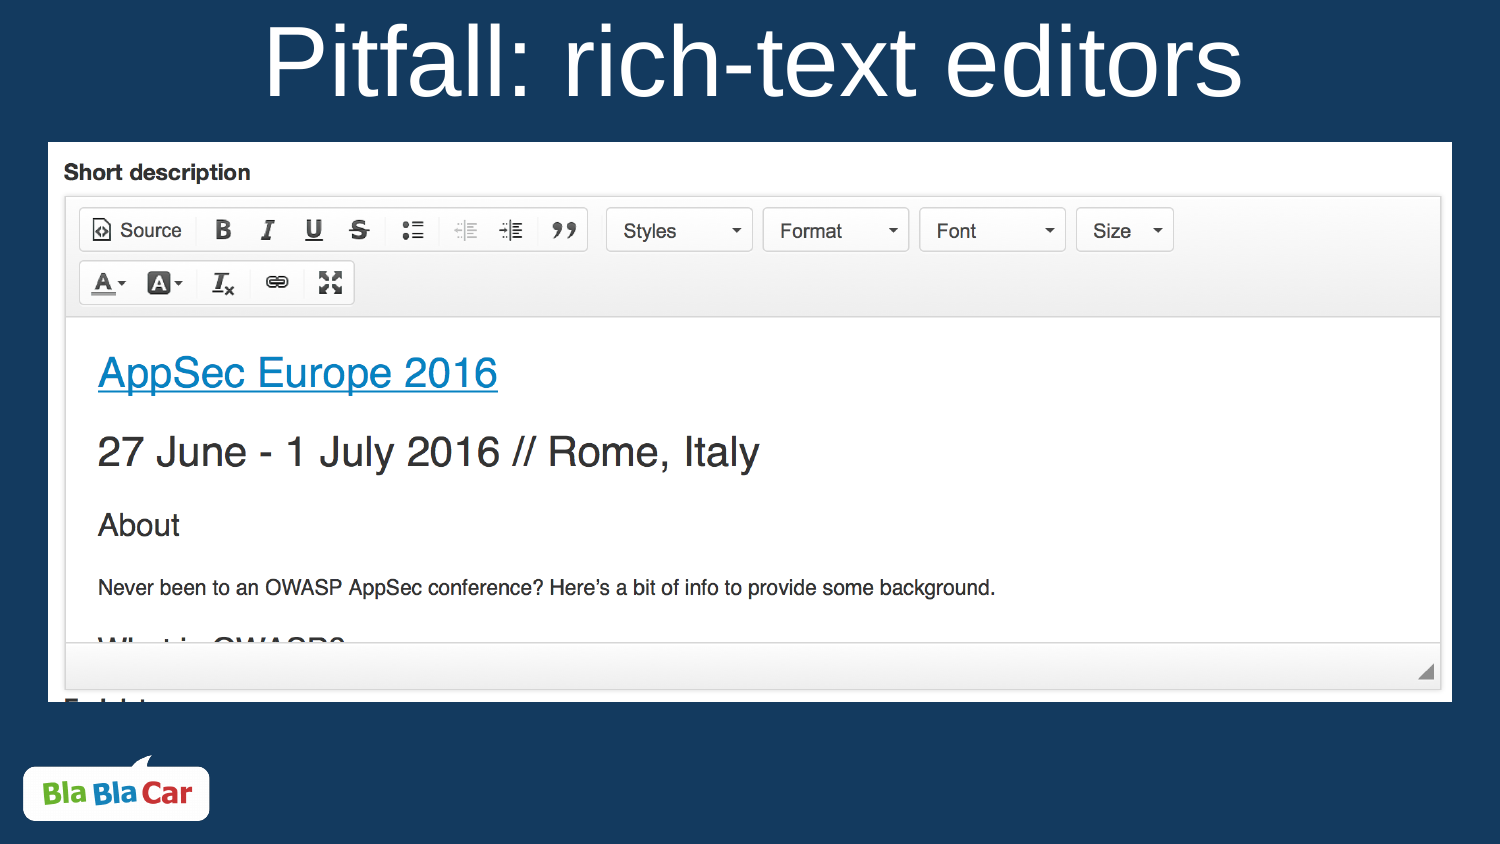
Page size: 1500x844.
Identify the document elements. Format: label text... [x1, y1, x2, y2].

picture [48, 142, 1452, 702]
picture [23, 753, 210, 821]
title Pitfall: rich-text editors [8, 9, 1500, 127]
